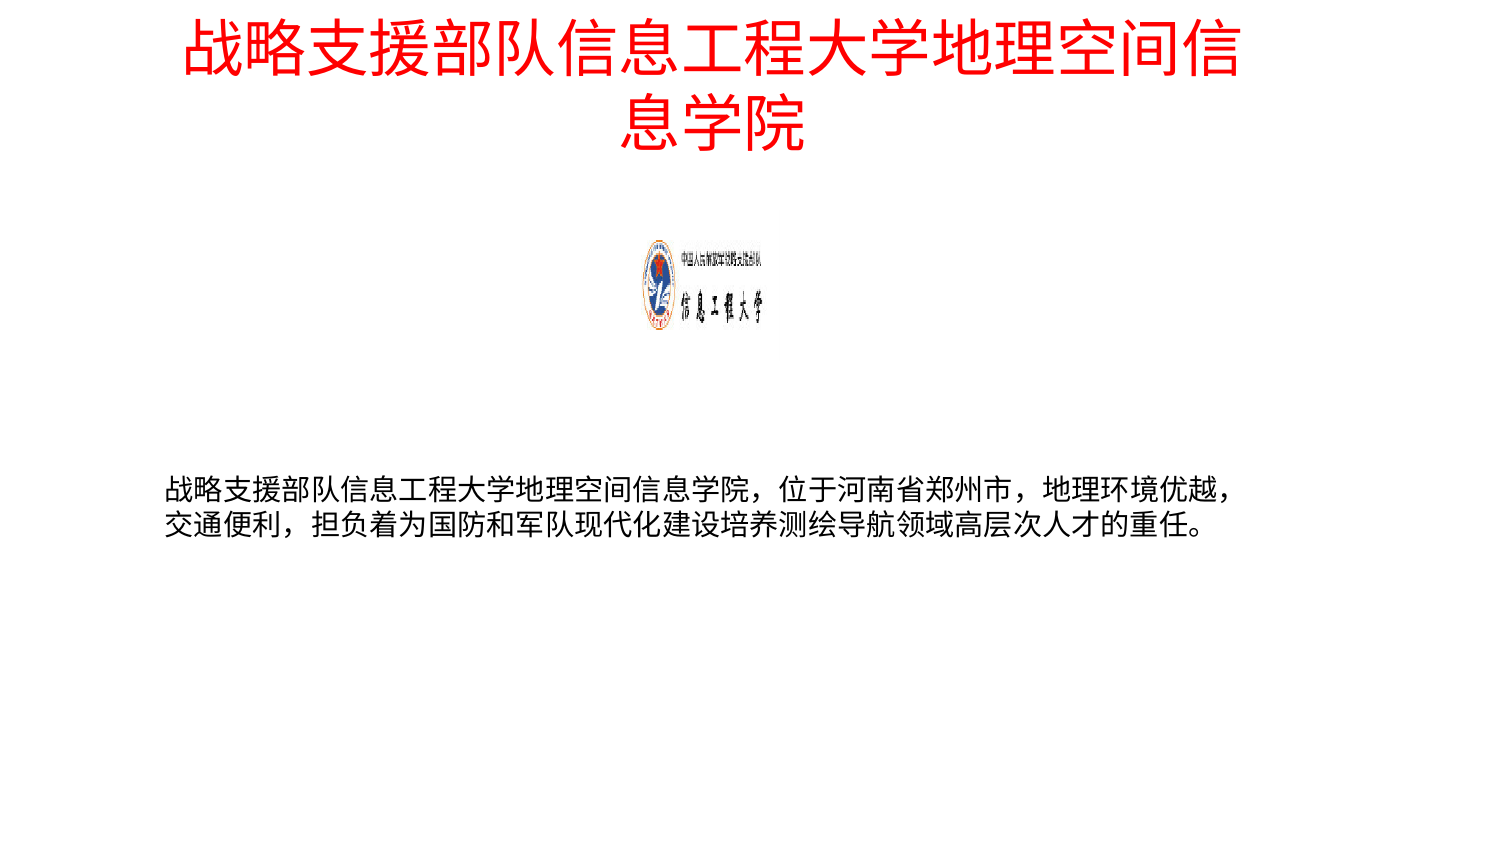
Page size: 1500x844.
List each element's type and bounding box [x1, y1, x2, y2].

picture [629, 210, 780, 361]
